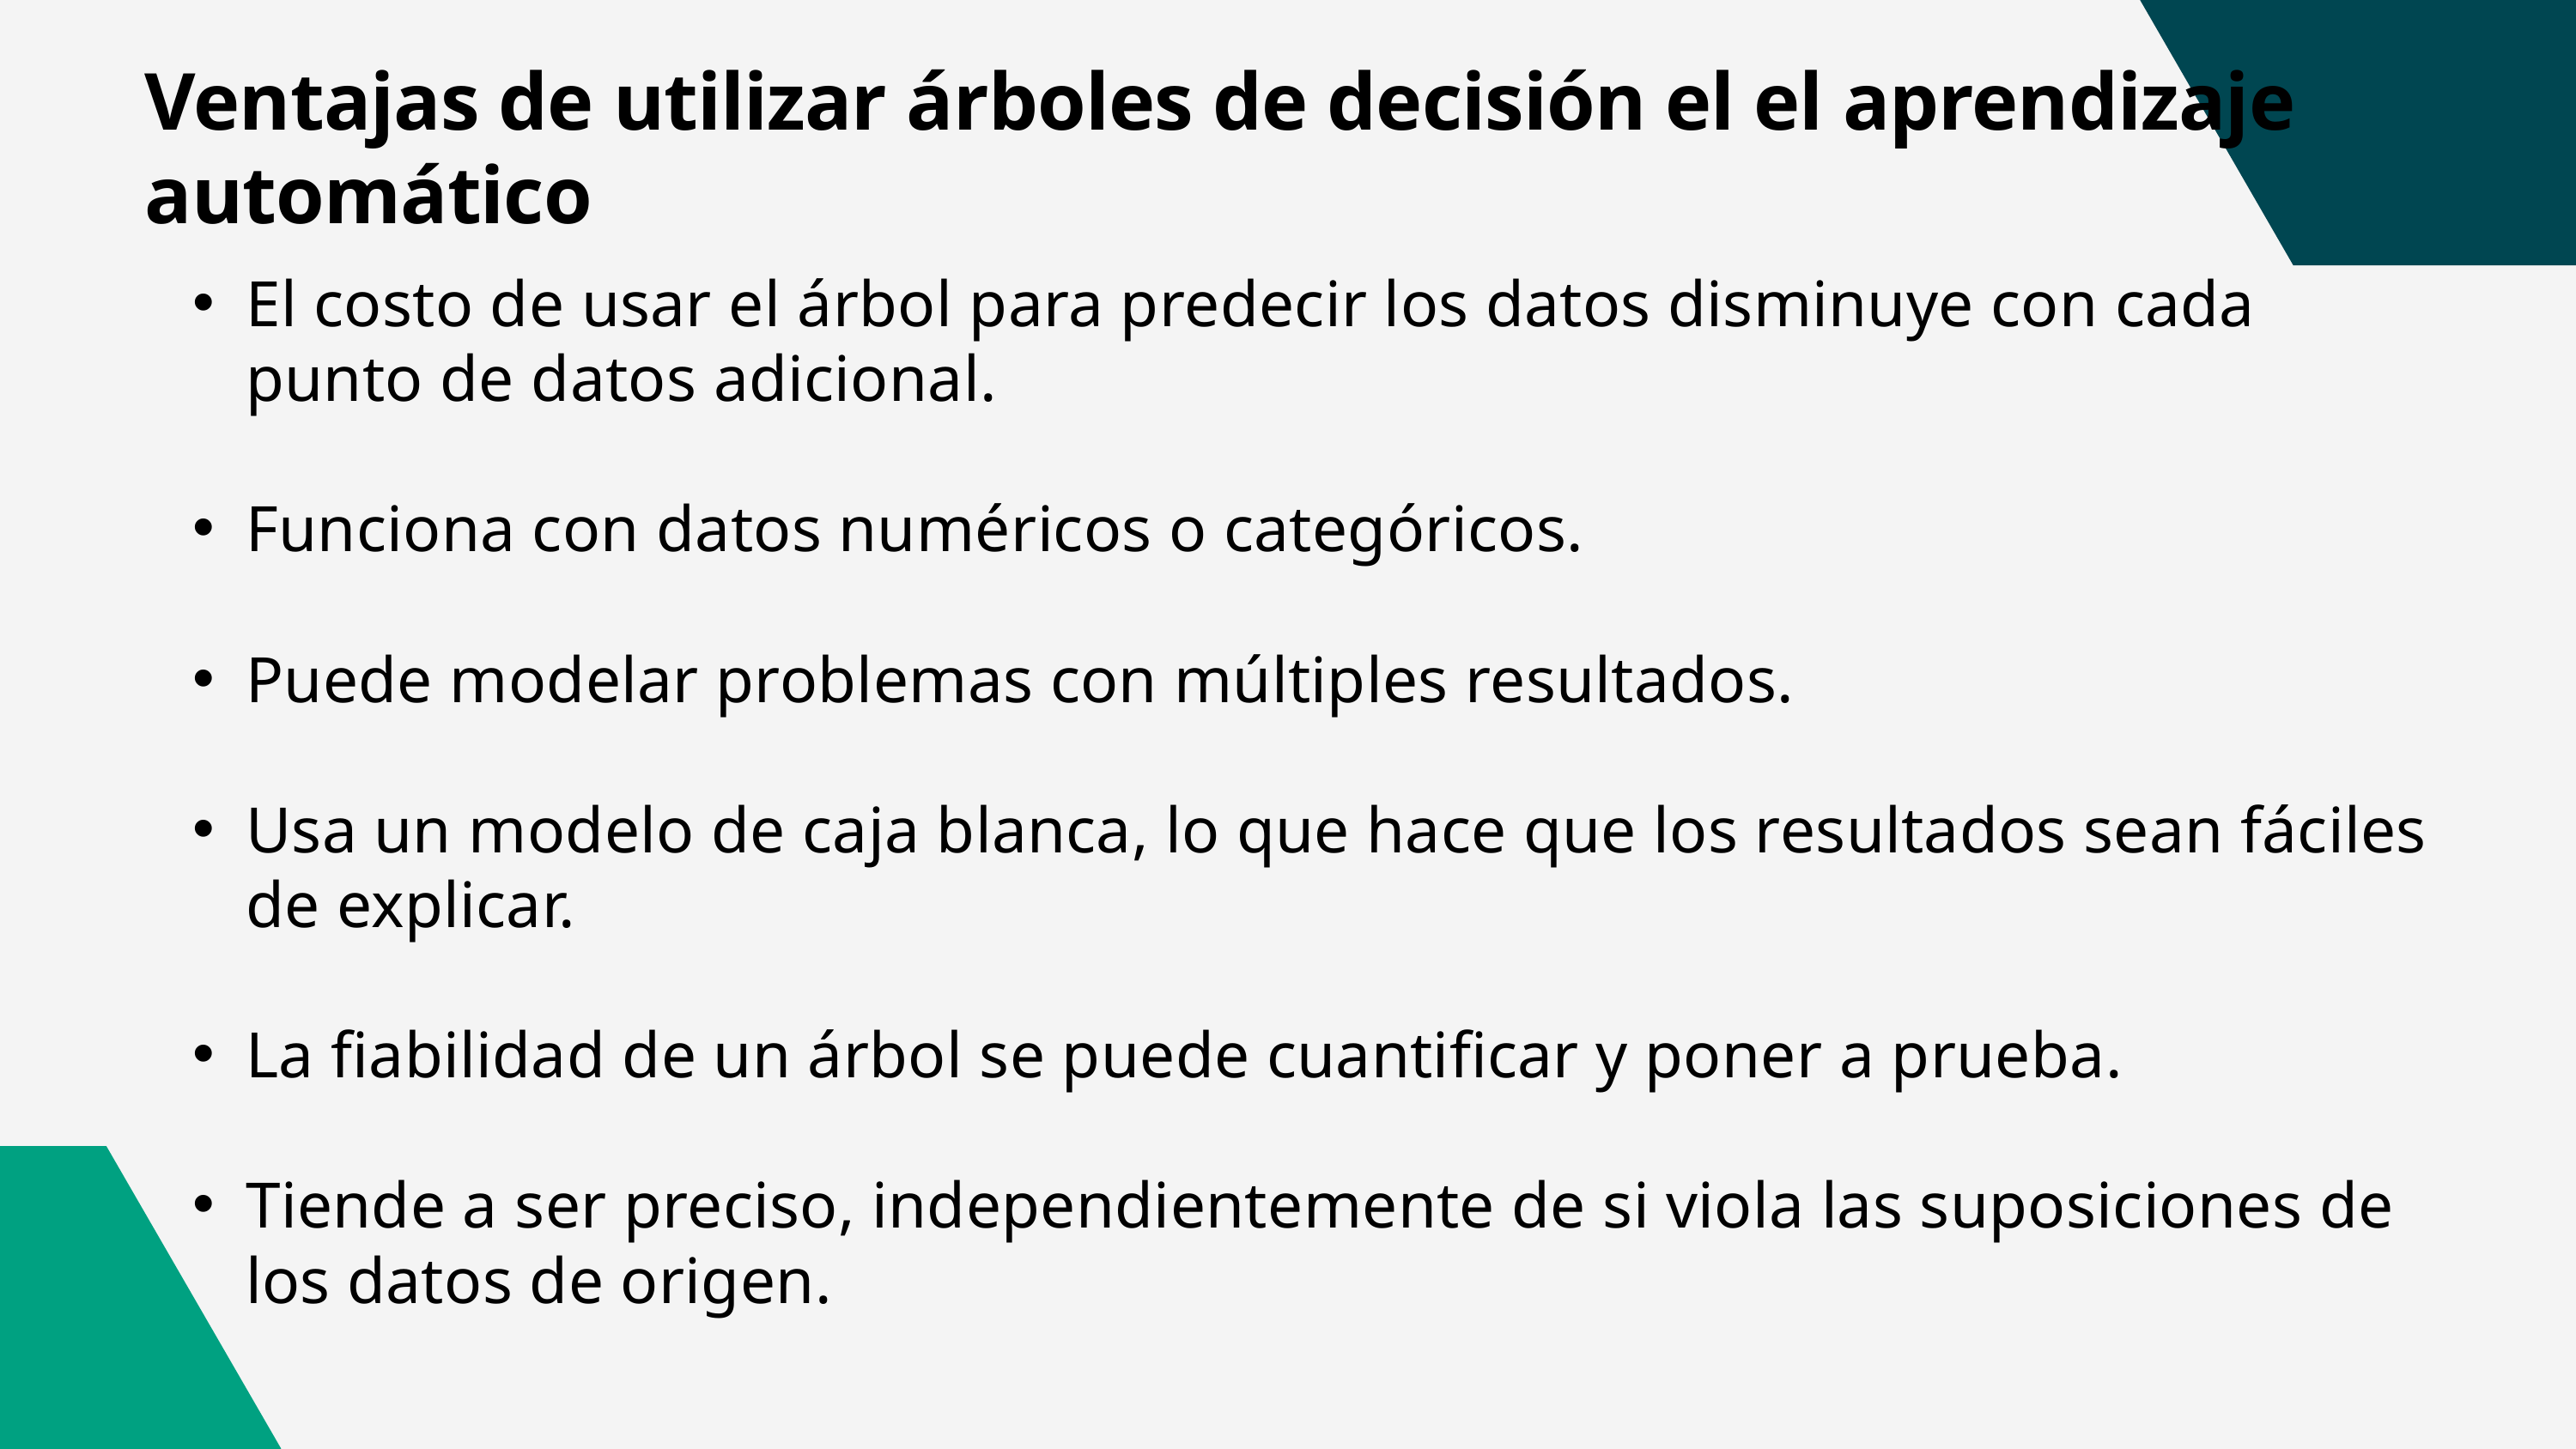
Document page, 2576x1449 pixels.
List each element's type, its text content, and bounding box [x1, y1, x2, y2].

text_box El costo de usar el árbol para predecir los datos disminuye con cada punto de datos adicional. Funciona con datos numéricos o categóricos. Puede modelar problemas con múltiples resultados. Usa un modelo de caja blanca, lo que hace que los resultados sean fáciles de explicar. La fiabilidad de un árbol se puede cuantificar y poner a prueba. Tiende a ser preciso, independientemente de si viola las suposiciones de los datos de origen. [139, 264, 2432, 1391]
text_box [2045, 0, 2576, 266]
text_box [0, 1145, 282, 1449]
text_box Ventajas de utilizar árboles de decisión el el aprendizaje automático [144, 51, 2041, 240]
